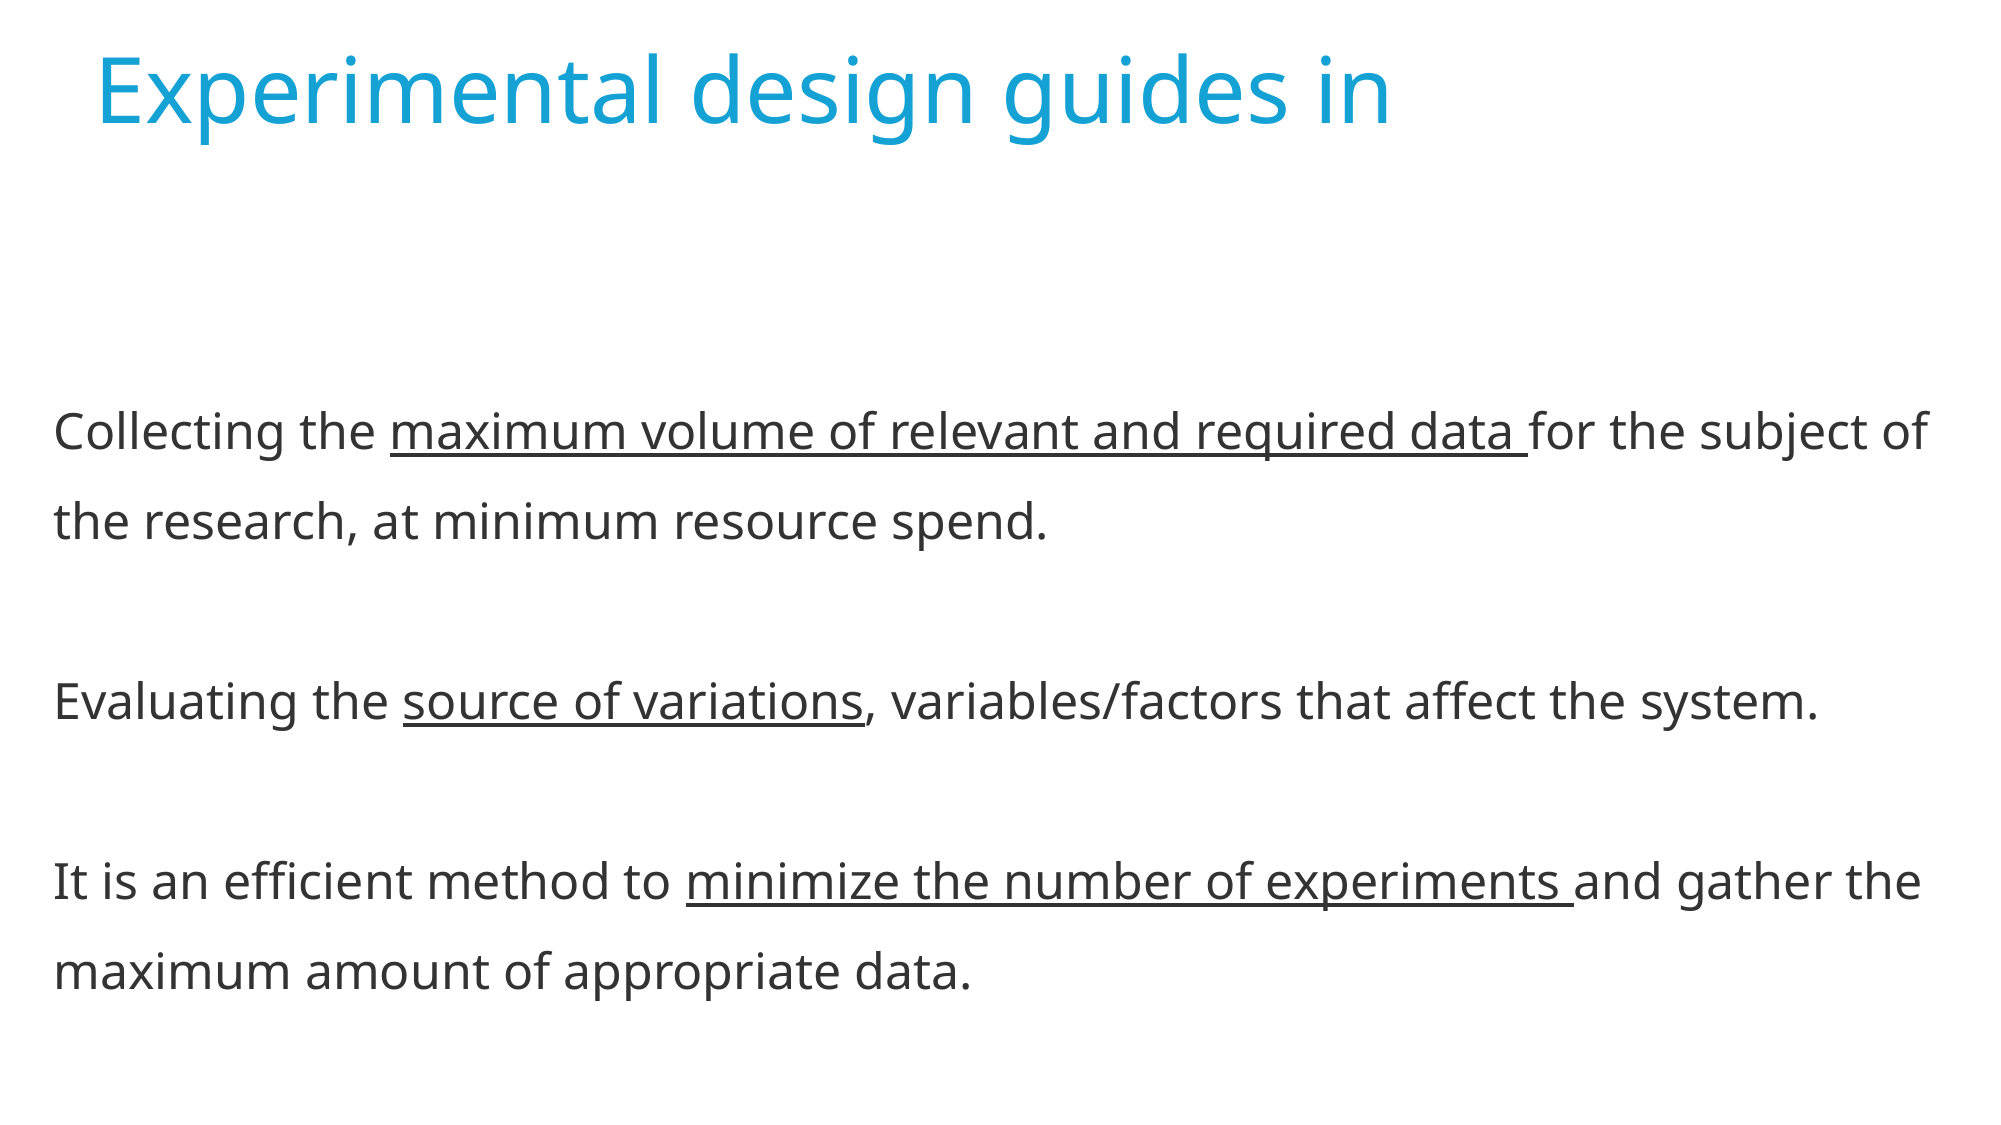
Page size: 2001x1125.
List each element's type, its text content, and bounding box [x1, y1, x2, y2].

text_box Collecting the maximum volume of relevant and required data for the subject of the research, at minimum resource spend. Evaluating the source of variations, variables/factors that affect the system. It is an efficient method to minimize the number of experiments and gather the maximum amount of appropriate data. [38, 362, 1988, 1098]
text_box Experimental design guides in [79, 24, 1436, 150]
